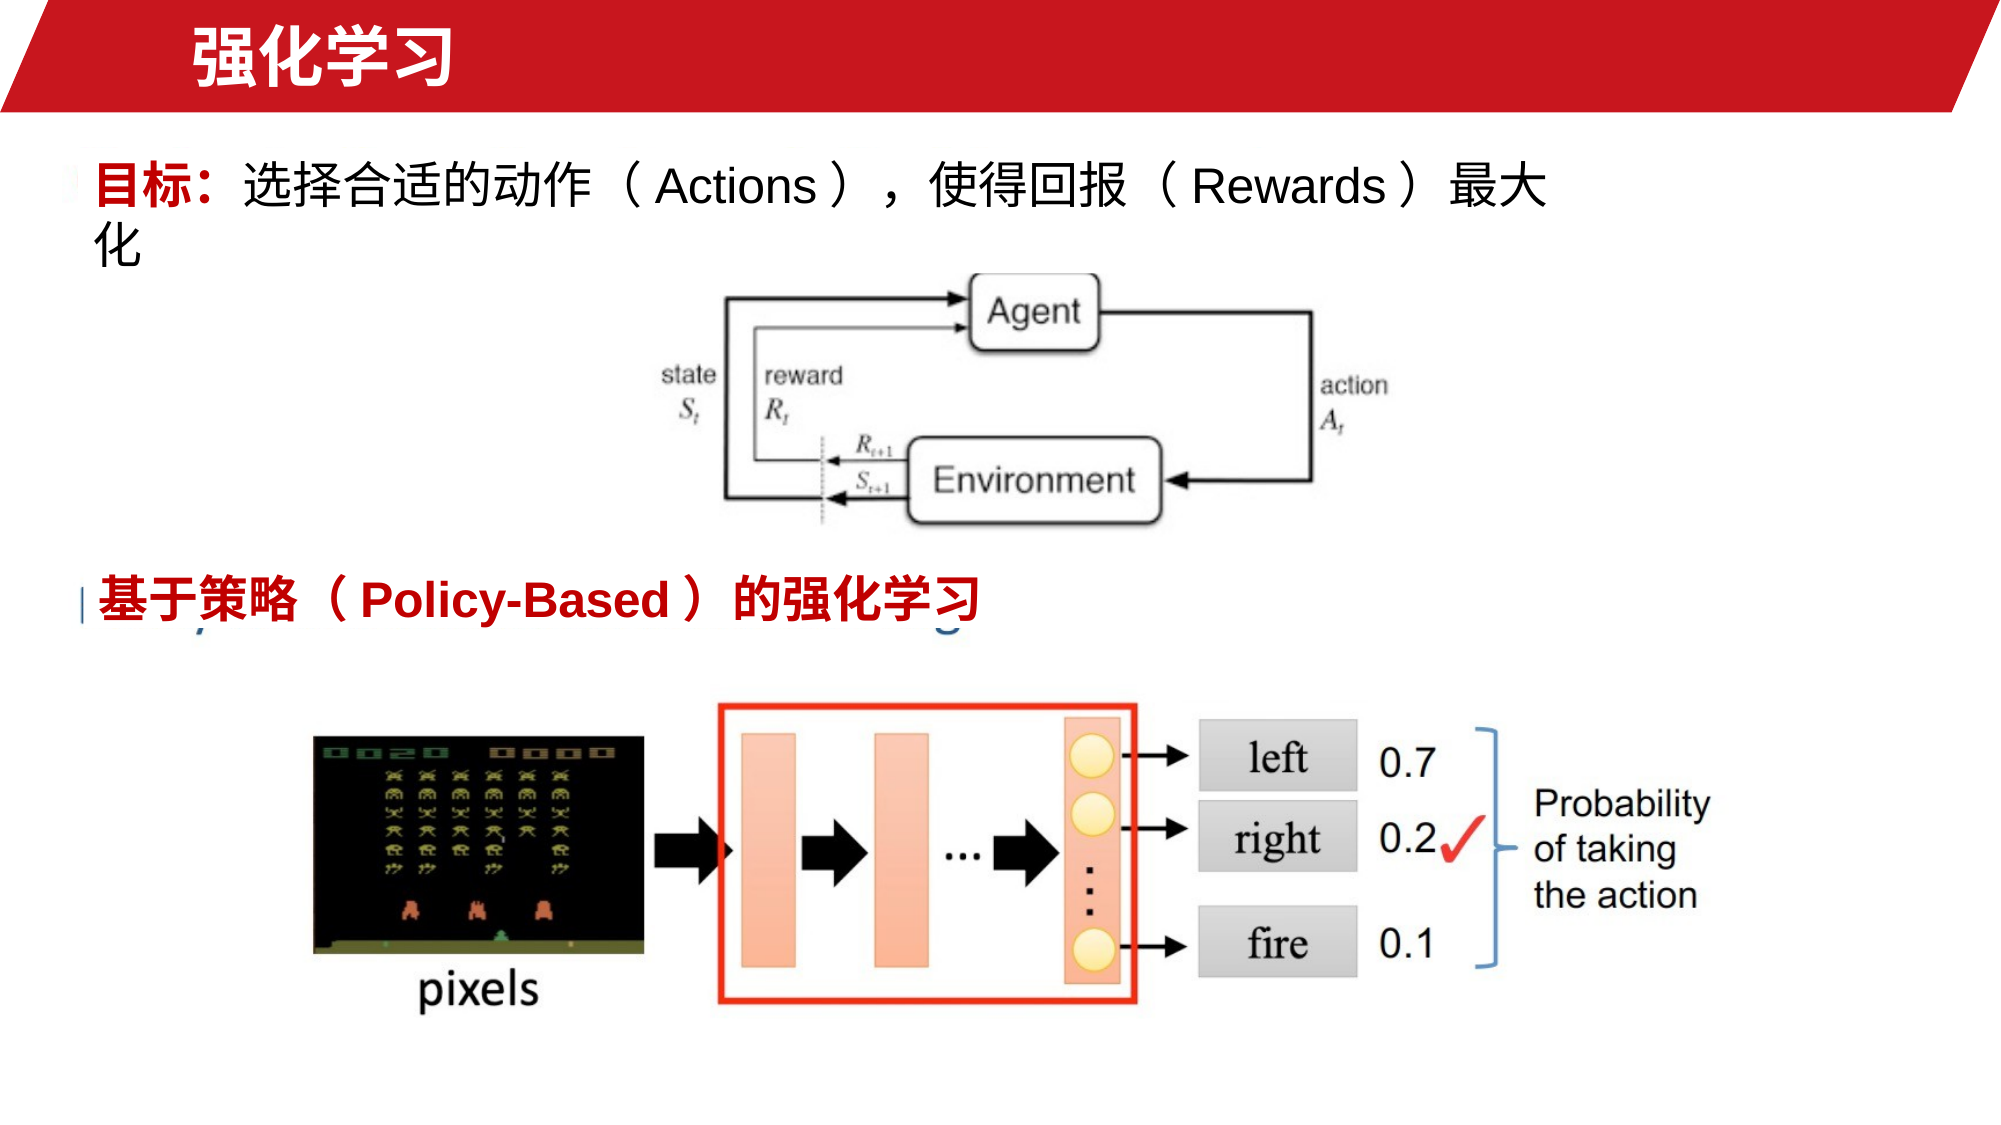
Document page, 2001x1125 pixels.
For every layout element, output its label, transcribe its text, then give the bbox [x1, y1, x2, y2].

title 强化学习 [189, 12, 461, 146]
picture [62, 147, 1729, 1020]
